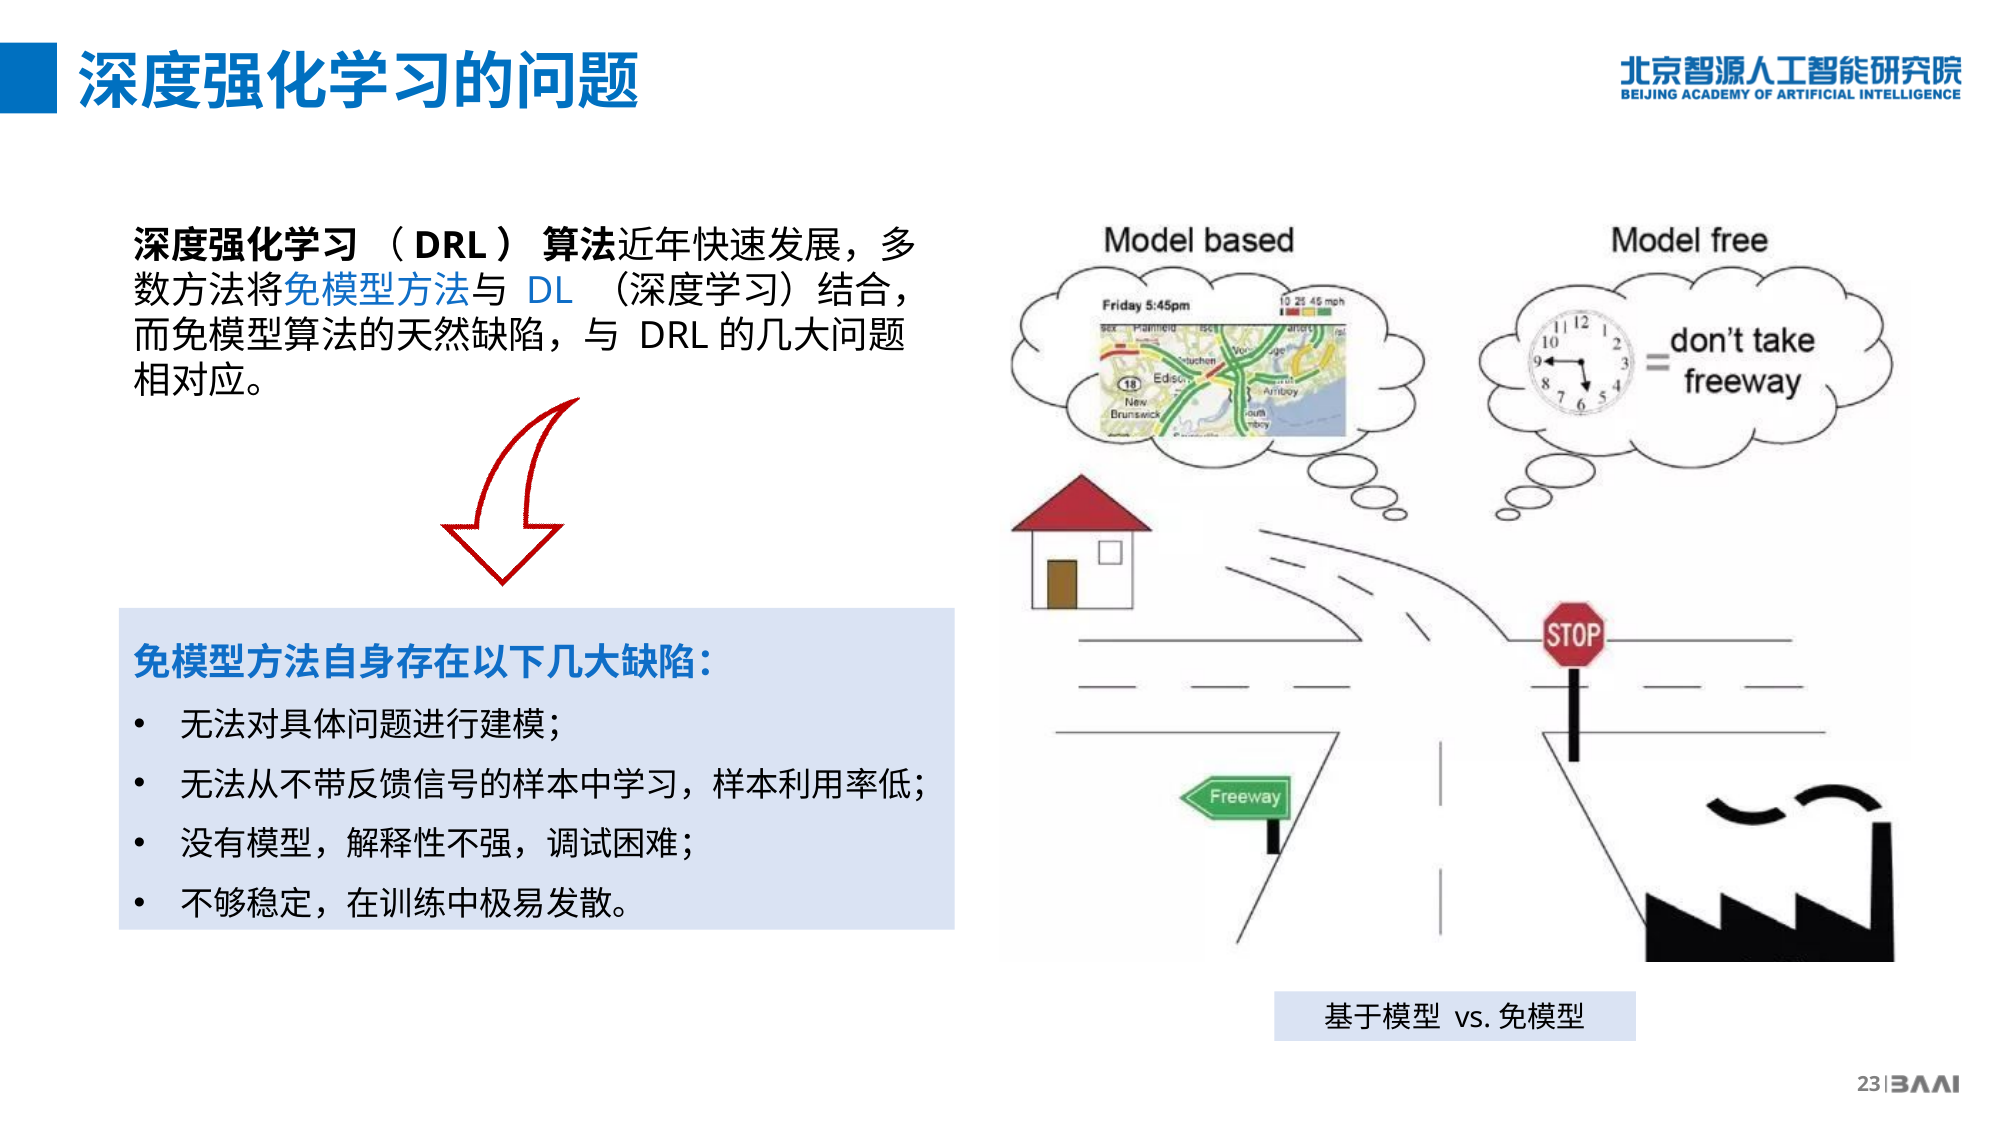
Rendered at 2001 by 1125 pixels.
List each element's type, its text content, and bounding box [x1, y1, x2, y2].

text_box 免模型方法自身存在以下几大缺陷： 无法对具体问题进行建模； 无法从不带反馈信号的样本中学习，样本利用率低； 没有模型，解释性不强，调试困难； 不够稳定，在训练中极易发散。 [118, 607, 955, 930]
picture [1896, 1073, 1963, 1095]
picture [1613, 38, 1972, 117]
slide_number 23 [1836, 1073, 1896, 1095]
list 深度强化学习的问题 [77, 49, 1588, 107]
picture [362, 306, 713, 658]
text_box 深度强化学习 （DRL） 算法近年快速发展，多数方法将免模型方法与 DL （深度学习）结合，而免模型算法的天然缺陷，与 DRL的几大问题相对应。 [118, 213, 955, 453]
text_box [999, 213, 1911, 1042]
